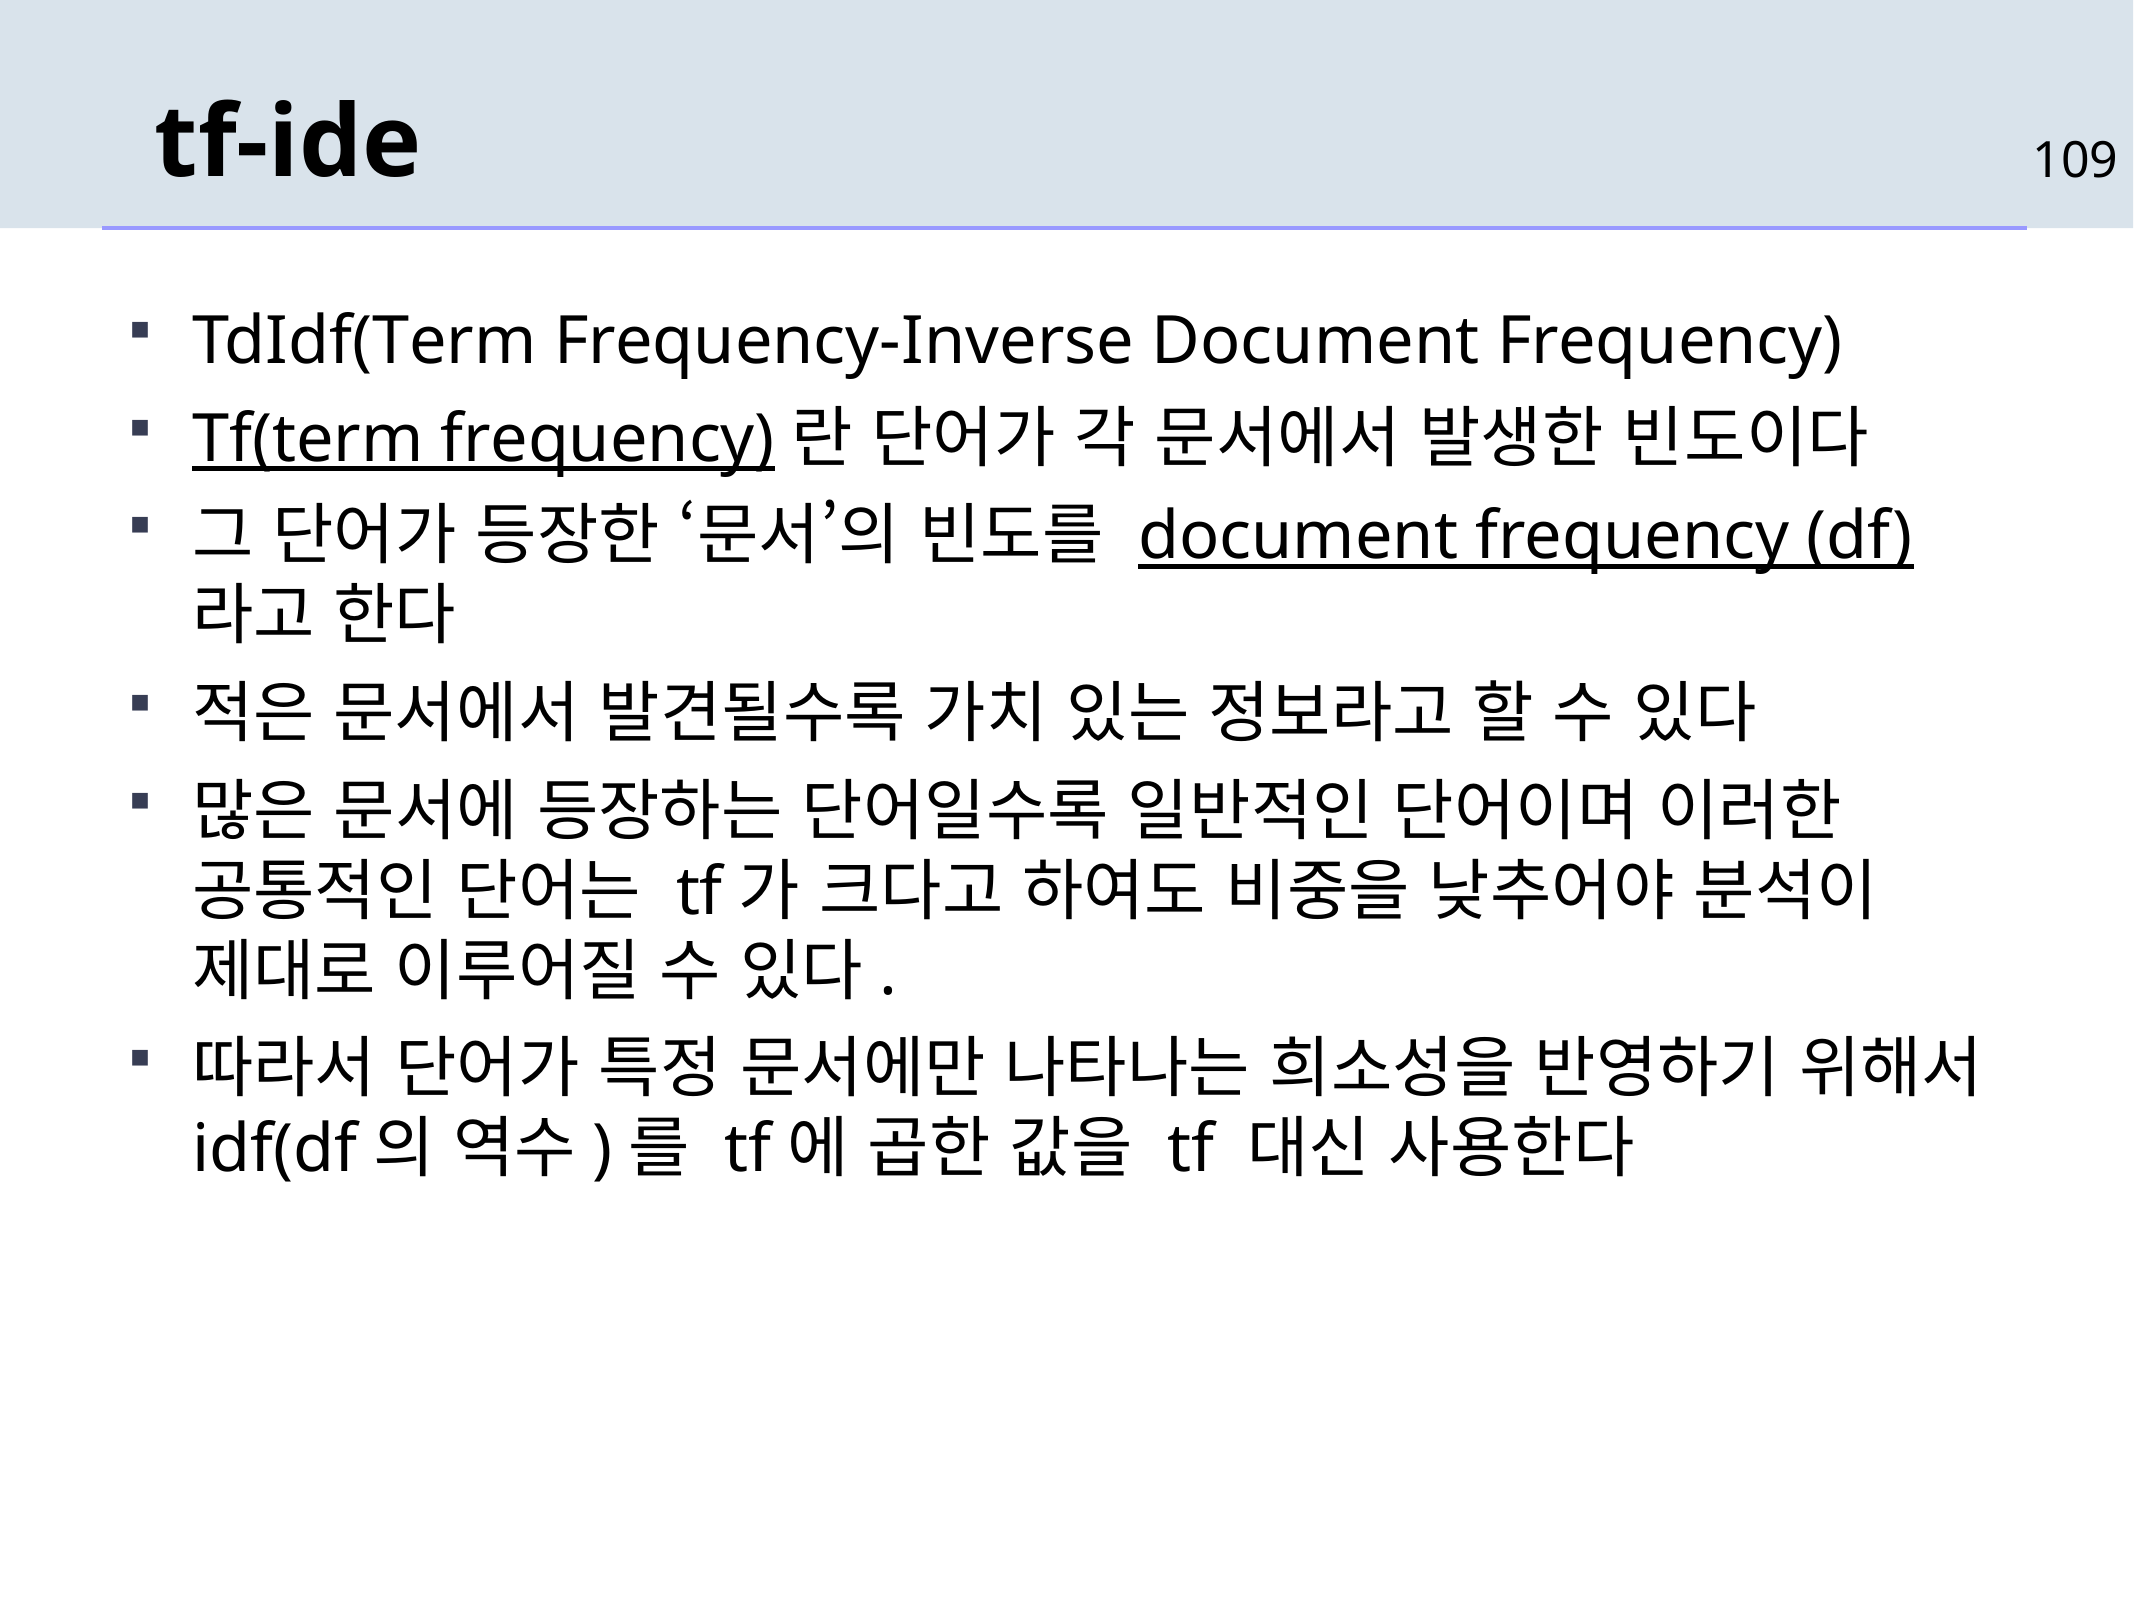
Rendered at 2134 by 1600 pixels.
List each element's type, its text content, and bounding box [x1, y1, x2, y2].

slide_number 109 [2011, 116, 2134, 203]
title tf-ide [133, 55, 2024, 208]
list TdIdf(Term Frequency-Inverse Document Frequency) Tf(term frequency)란 단어가 각 문서에서 발생한 빈도이다 그 단어가 등장한 ‘문서’의 빈도를 document frequency (df)라고 한다 적은 문서에서 발견될수록 가치 있는 정보라고 할 수 있다 많은 문서에 등장하는 단어일수록 일반적인 단어이며 이러한 공통적인 단어는 tf가 크다고 하여도 비중을 낮추어야 분석이 제대로 이루어질 수 있다. 따라서 단어가 특정 문서에만 나타나는 희소성을 반영하기 위해서 idf(df의 역수)를 tf에 곱한 값을 tf 대신 사용한다 [106, 285, 2027, 1438]
